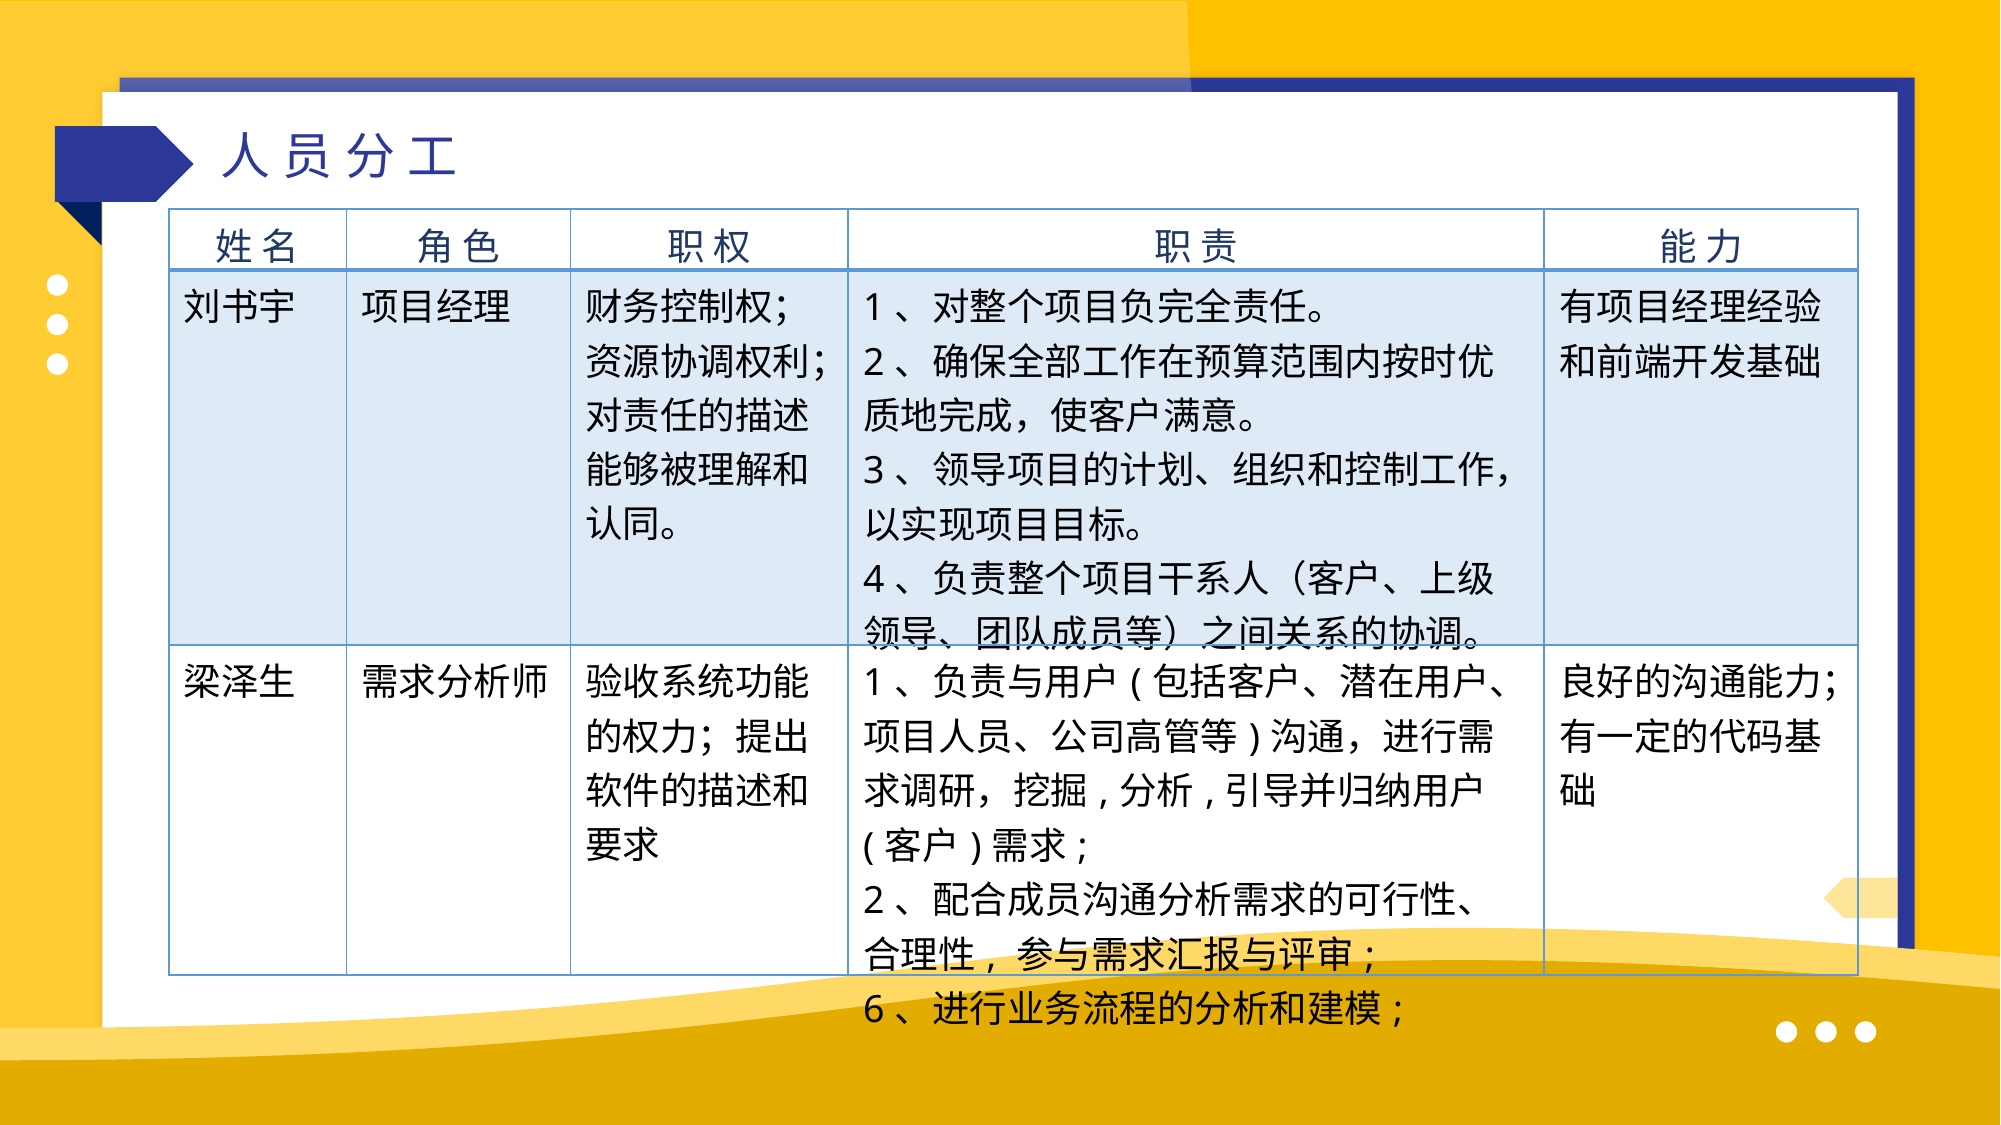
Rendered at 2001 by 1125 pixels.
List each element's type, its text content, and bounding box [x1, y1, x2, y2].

table_cell 良好的沟通能力；有一定的代码基础 [1545, 646, 1857, 974]
table_cell 刘书宇 [170, 272, 346, 644]
table_cell 梁泽生 [170, 646, 346, 974]
table_cell 项目经理 [347, 272, 570, 644]
table_cell 验收系统功能的权力；提出软件的描述和要求 [571, 646, 847, 974]
table_header 职 责 [849, 210, 1543, 268]
text_box 人员分工 [205, 117, 473, 192]
table_header 姓 名 [170, 210, 346, 268]
table_cell 有项目经理经验和前端开发基础 [1545, 272, 1857, 644]
table_cell 财务控制权；资源协调权利；对责任的描述能够被理解和认同。 [571, 272, 847, 644]
table_cell 需求分析师 [347, 646, 570, 974]
table_header 能 力 [1545, 210, 1857, 268]
table_cell 1、对整个项目负完全责任。 2、确保全部工作在预算范围内按时优质地完成，使客户满意。 3、领导项目的计划、组织和控制工作，以实现项目目标。 4、负责整个项目干系人（客户、上级领导、团队成员等）之间关系的协调。 [849, 272, 1543, 644]
table_cell 1、负责与用户(包括客户、潜在用户、项目人员、公司高管等)沟通，进行需求调研，挖掘,分析,引导并归纳用户(客户)需求; 2、配合成员沟通分析需求的可行性、合理性, 参与需求汇报与评审; 6、进行业务流程的分析和建模; [849, 646, 1543, 974]
table_header 角 色 [347, 210, 570, 268]
table_header 职 权 [571, 210, 847, 268]
